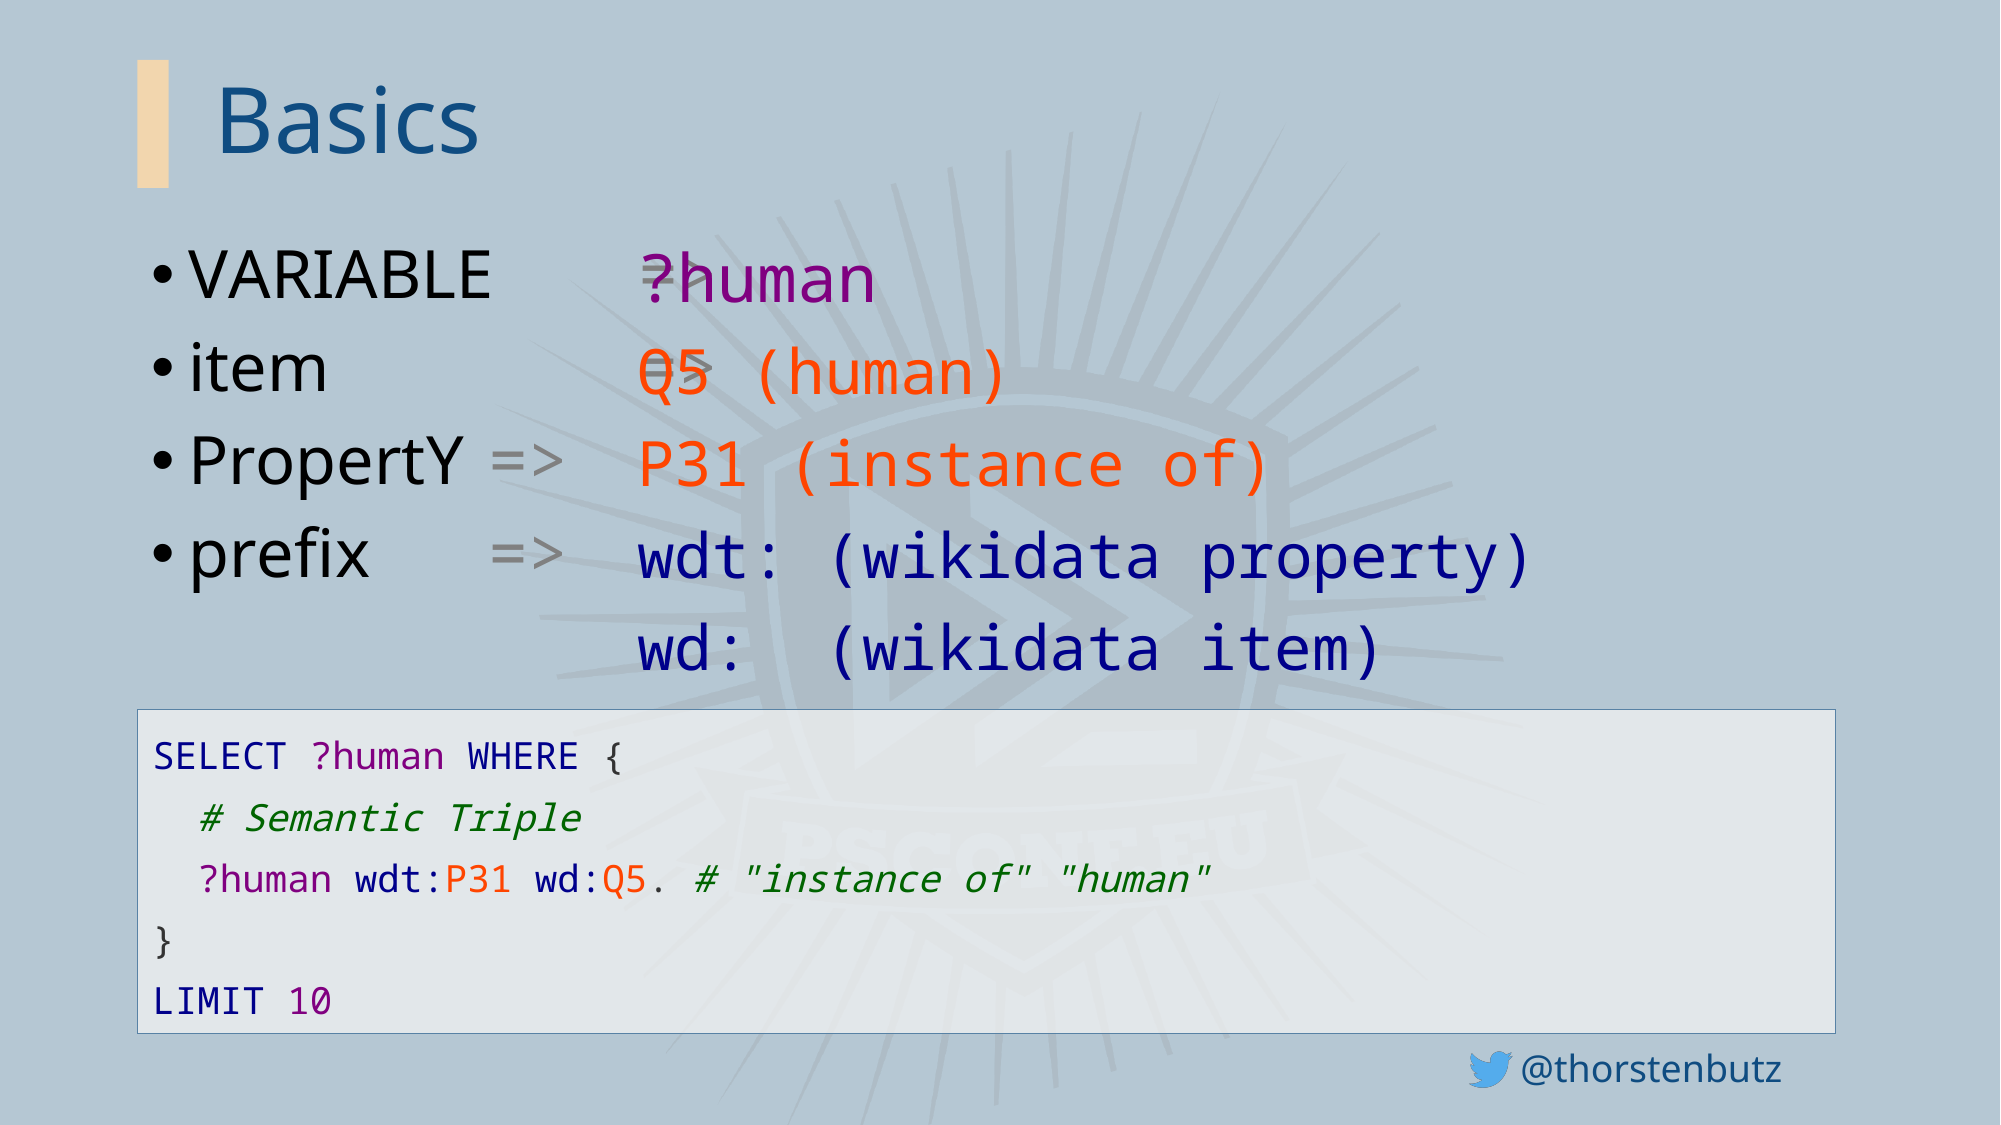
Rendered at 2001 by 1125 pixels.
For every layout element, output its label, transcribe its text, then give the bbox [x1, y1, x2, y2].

footer @thorstenbutz [1505, 1037, 1956, 1098]
text_box ?human Q5 (human) P31 (instance of) wdt: (wikidata property) wd: (wikidata item) [622, 236, 1967, 1017]
list VARIABLE => item => PropertY => prefix => [135, 233, 999, 1014]
picture [1458, 1037, 1523, 1103]
text_box SELECT ?human WHERE { # Semantic Triple ?human wdt:P31 wd:Q5. # "instance of" "human" } LIMIT 10 [137, 709, 1836, 1034]
title Basics [199, 59, 1863, 188]
